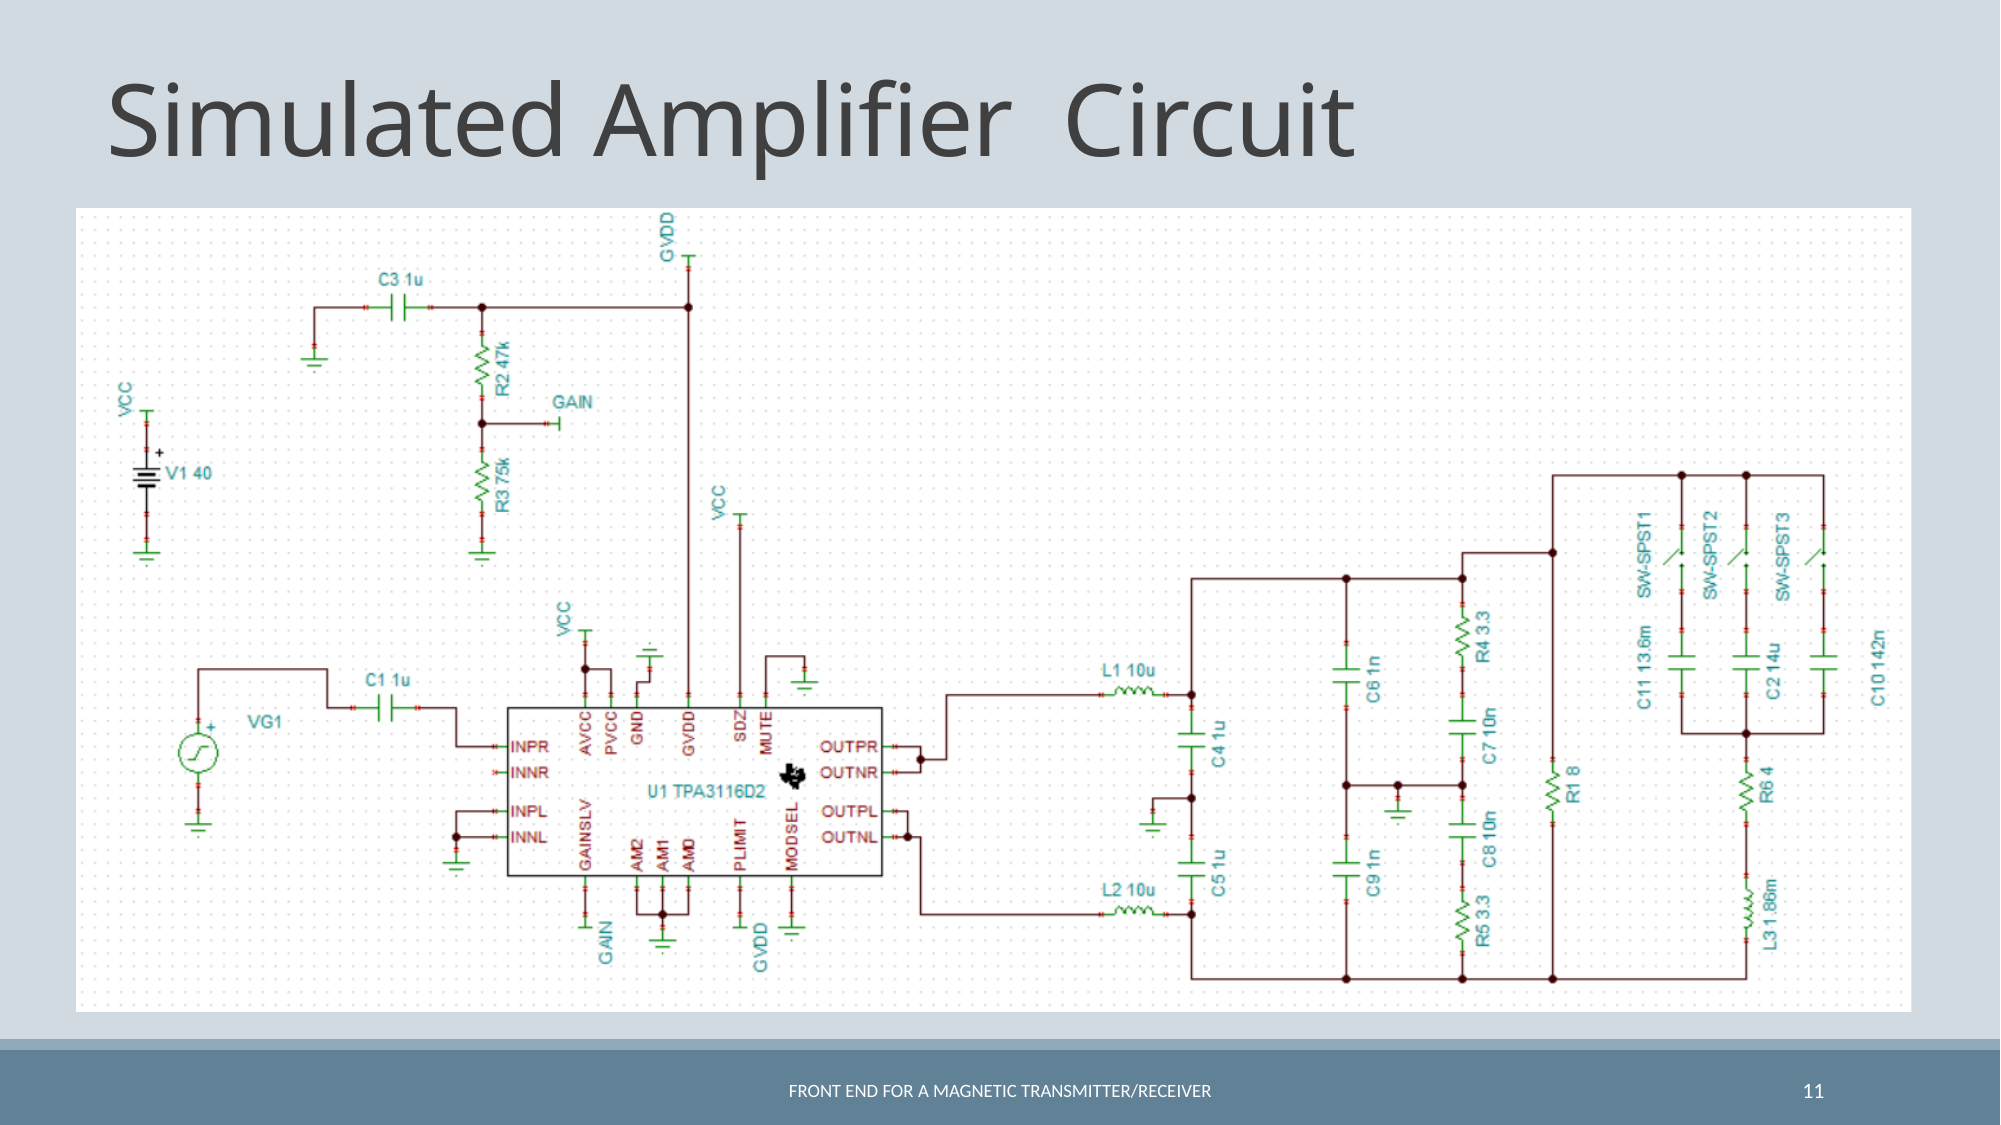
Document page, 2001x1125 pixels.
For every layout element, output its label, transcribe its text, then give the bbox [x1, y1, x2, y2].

slide_number 11 [1624, 1059, 1840, 1120]
footer Front End for a Magnetic Transmitter/Receiver [604, 1059, 1396, 1120]
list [75, 207, 1912, 1012]
title Simulated Amplifier Circuit [91, 42, 1742, 185]
